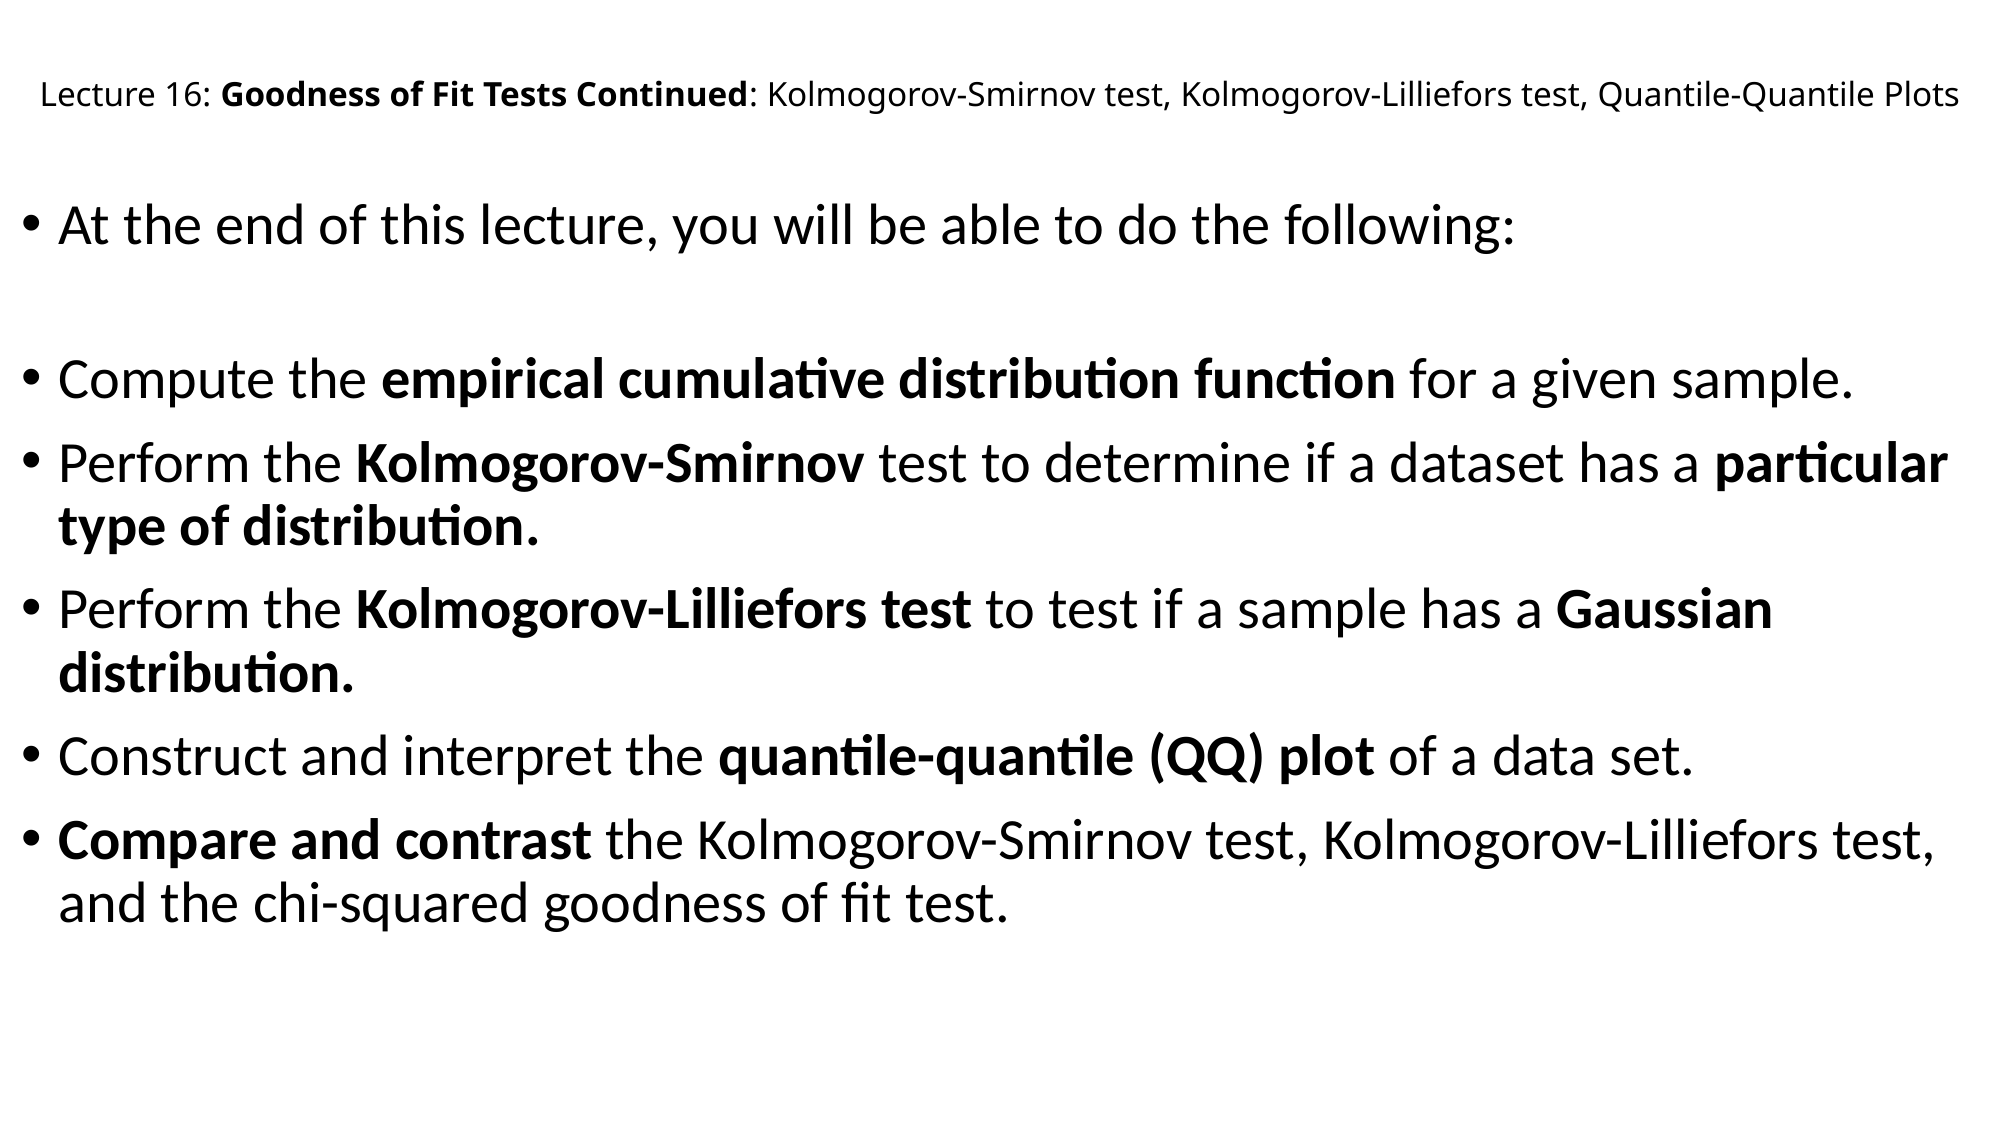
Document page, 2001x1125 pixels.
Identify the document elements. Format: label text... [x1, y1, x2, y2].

list At the end of this lecture, you will be able to do the following: Compute the empirical cumulative distribution function for a given sample. Perform the Kolmogorov-Smirnov test to determine if a dataset has a particular type of distribution. Perform the Kolmogorov-Lilliefors test to test if a sample has a Gaussian distribution. Construct and interpret the quantile-quantile (QQ) plot of a data set. Compare and contrast the Kolmogorov-Smirnov test, Kolmogorov-Lilliefors test, and the chi-squared goodness of fit test. [5, 186, 1993, 1101]
title Lecture 16: Goodness of Fit Tests Continued: Kolmogorov-Smirnov test, Kolmogorov-Lilliefors test, Quantile-Quantile Plots [15, 55, 1980, 134]
